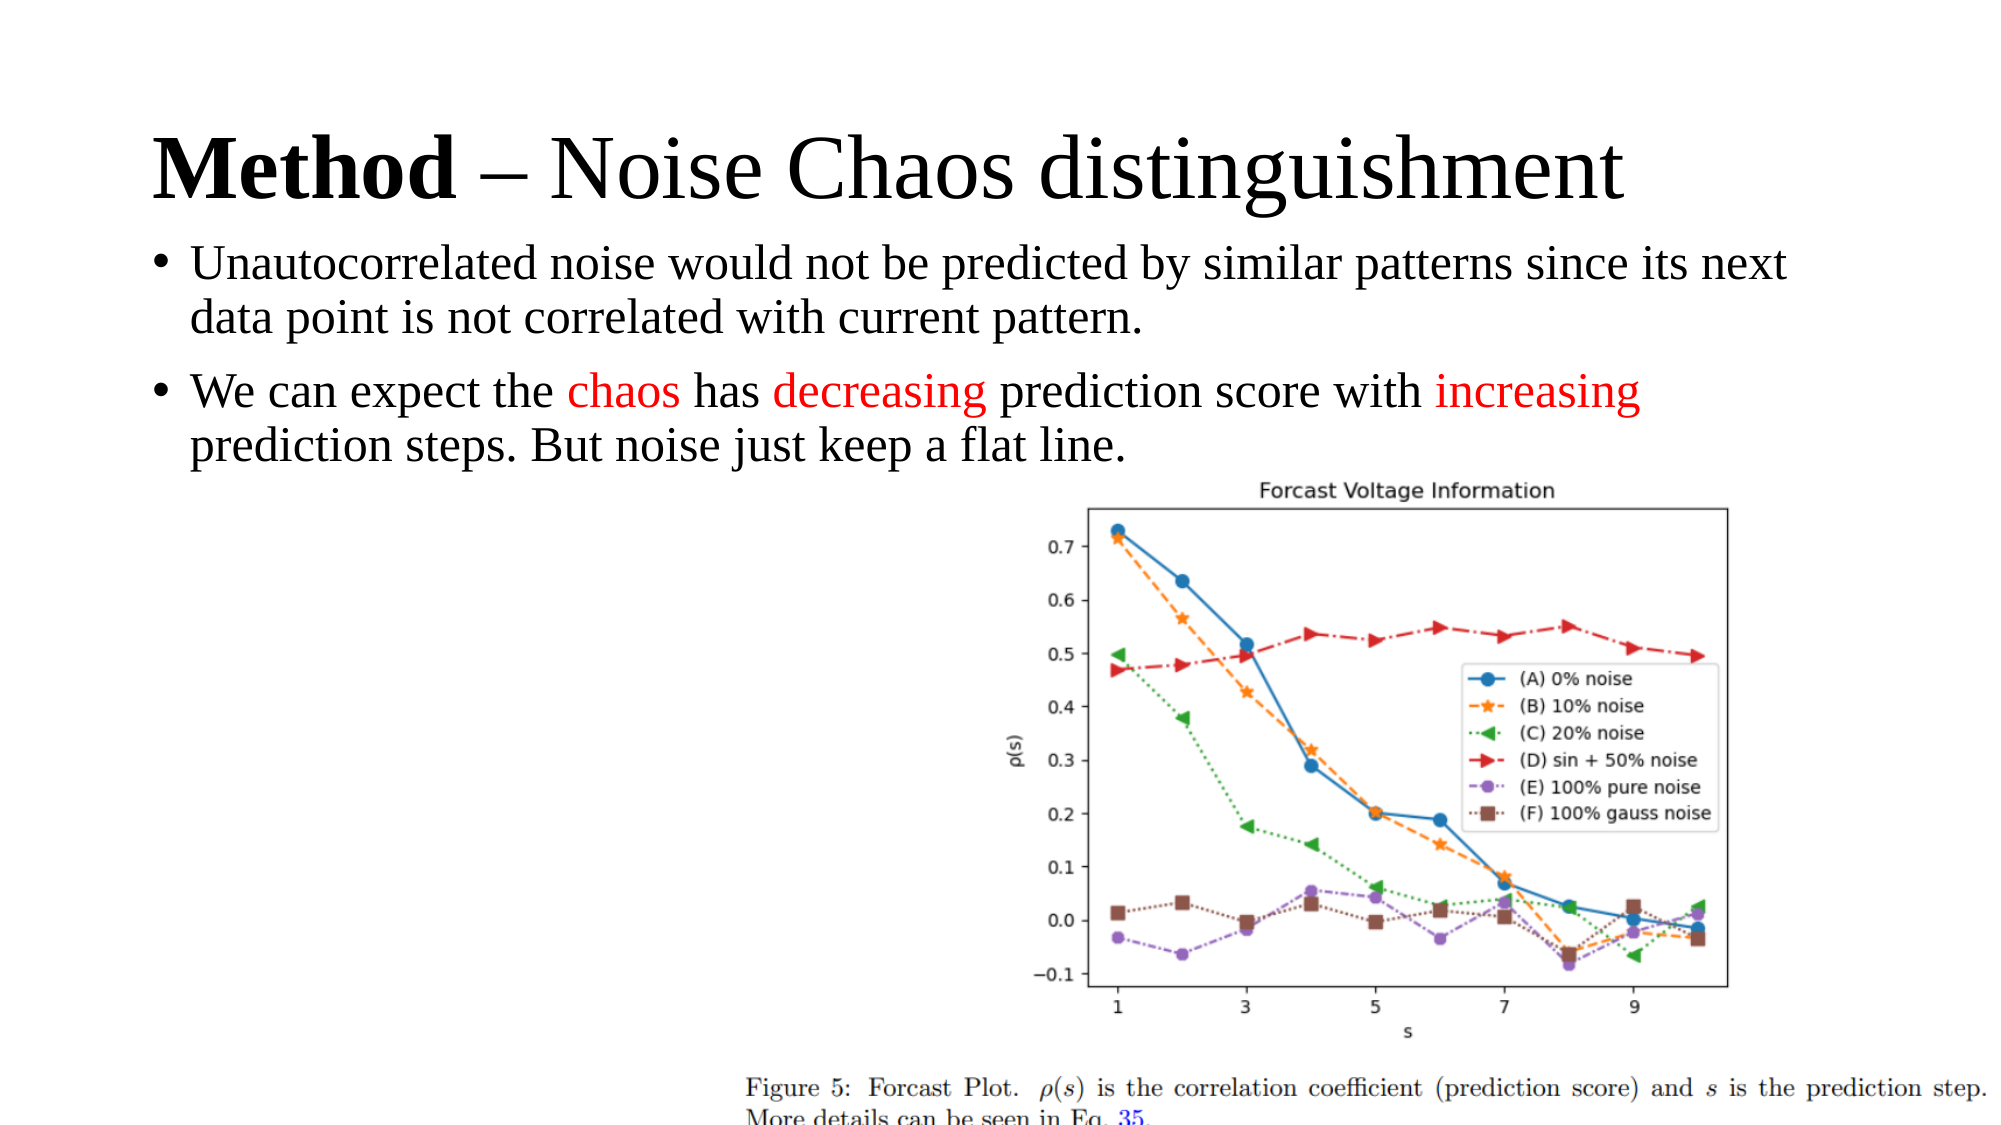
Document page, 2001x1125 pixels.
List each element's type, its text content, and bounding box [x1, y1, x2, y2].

picture [693, 476, 2000, 1125]
list Unautocorrelated noise would not be predicted by similar patterns since its next data point is not correlated with current pattern. We can expect the chaos has decreasing prediction score with increasing prediction steps. But noise just keep a flat line. [137, 228, 1863, 943]
title Method – Noise Chaos distinguishment [137, 59, 1863, 228]
